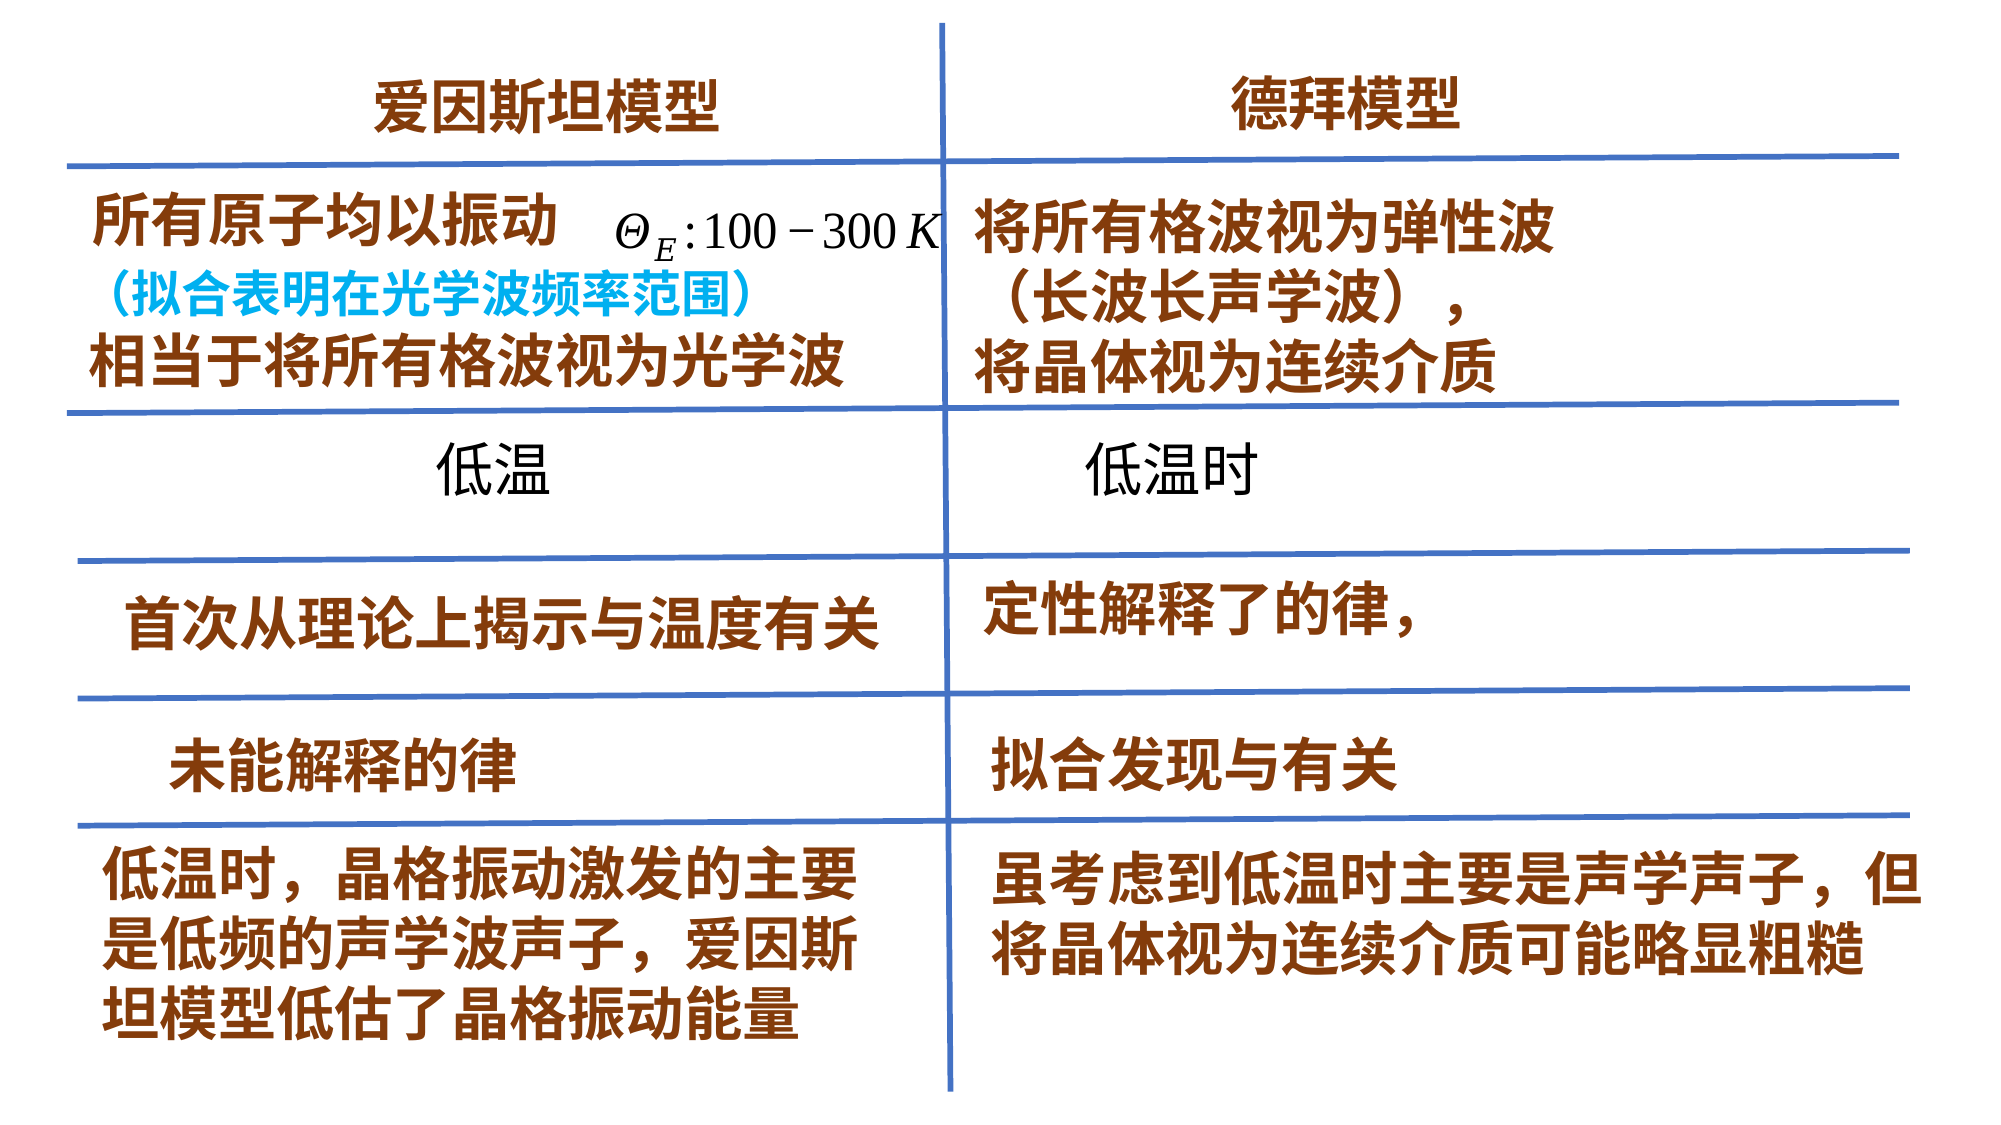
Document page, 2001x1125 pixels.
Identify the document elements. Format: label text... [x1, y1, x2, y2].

text_box 将所有格波视为弹性波 （长波长声学波）， 将晶体视为连续介质 [959, 182, 1863, 402]
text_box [66, 155, 942, 167]
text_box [77, 550, 942, 561]
text_box 低温时，晶格振动激发的主要是低频的声学波声子，爱因斯坦模型低估了晶格振动能量 [86, 829, 925, 1055]
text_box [942, 826, 951, 1092]
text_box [951, 155, 1900, 167]
text_box 虽考虑到低温时主要是声学声子，但将晶体视为连续介质可能略显粗糙 [975, 835, 1956, 990]
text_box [77, 815, 1910, 826]
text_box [942, 22, 951, 815]
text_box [66, 402, 942, 414]
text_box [951, 402, 1900, 414]
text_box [77, 688, 942, 699]
text_box 德拜模型 [1215, 59, 1478, 145]
text_box 相当于将所有格波视为光学波 [74, 317, 907, 402]
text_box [951, 550, 1910, 561]
text_box 爱因斯坦模型 [357, 62, 737, 147]
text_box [951, 688, 1910, 699]
